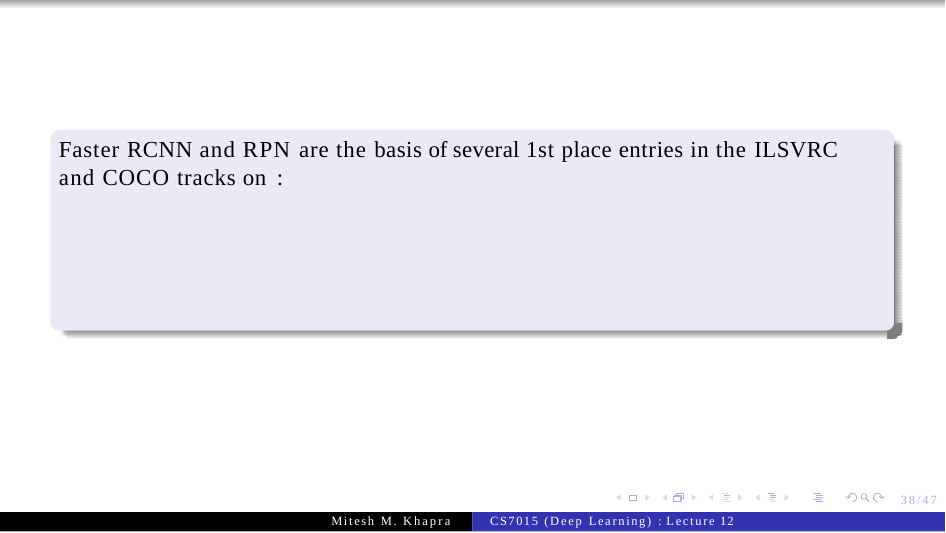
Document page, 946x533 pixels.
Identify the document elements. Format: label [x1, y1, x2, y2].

text_box [0, 0, 945, 8]
text_box [50, 129, 903, 340]
text_box [0, 511, 946, 532]
text_box [898, 493, 941, 508]
